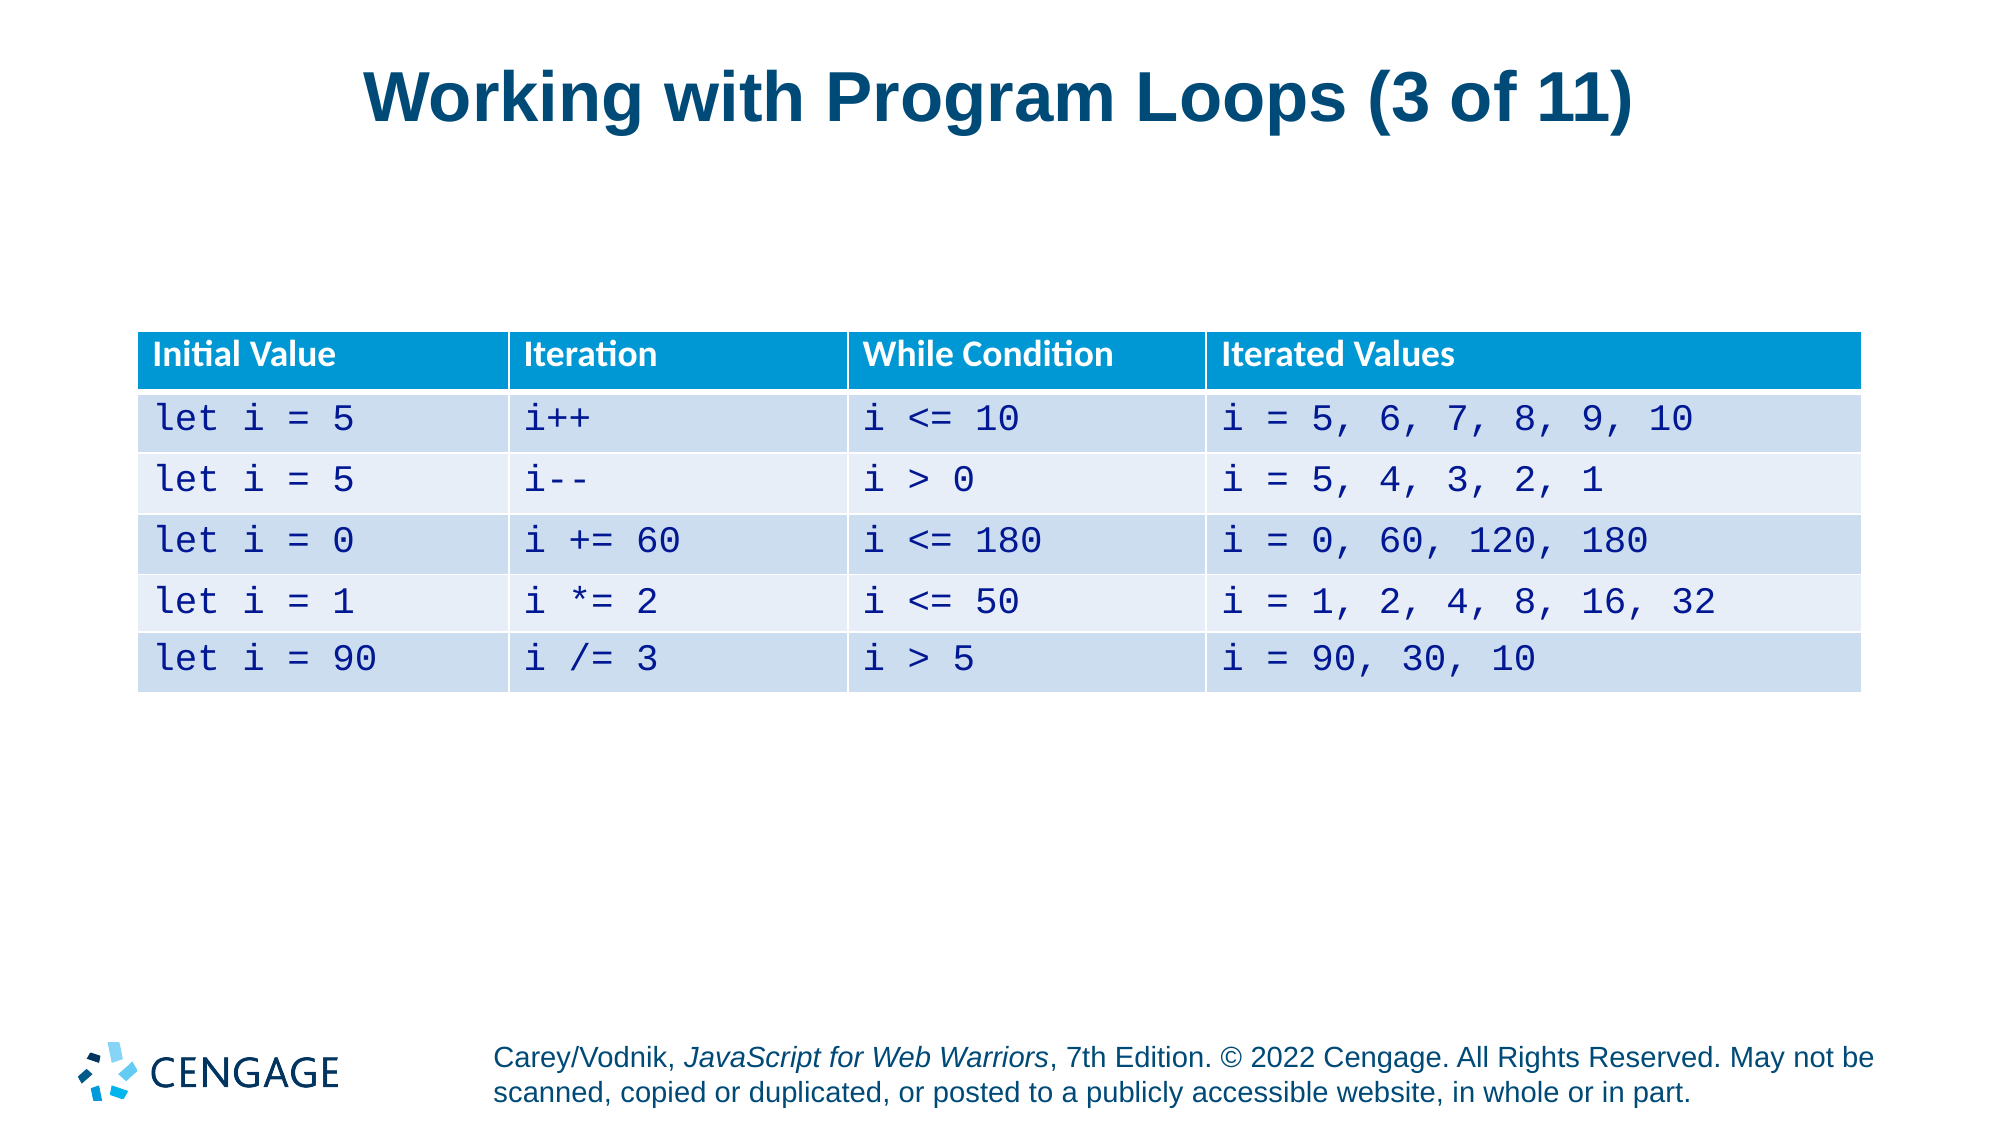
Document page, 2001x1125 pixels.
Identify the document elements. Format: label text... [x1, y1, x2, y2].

table_cell i += 60 [510, 515, 847, 574]
table_cell i++ [510, 395, 847, 452]
table_cell i-- [510, 454, 847, 513]
table_cell i *= 2 [510, 575, 847, 631]
table_cell i > 5 [849, 633, 1205, 692]
table_cell i = 1, 2, 4, 8, 16, 32 [1207, 575, 1861, 631]
table_cell let i = 90 [138, 633, 508, 692]
table_cell i /= 3 [510, 633, 847, 692]
table_cell i <= 10 [849, 395, 1205, 452]
title Working with Program Loops (3 of 11) [137, 59, 1863, 171]
table_cell i > 0 [849, 454, 1205, 513]
table_cell i <= 180 [849, 515, 1205, 574]
table_cell let i = 1 [138, 575, 508, 631]
table_cell i = 5, 4, 3, 2, 1 [1207, 454, 1861, 513]
table_cell i = 5, 6, 7, 8, 9, 10 [1207, 395, 1861, 452]
table_header Iteration [510, 332, 847, 389]
table_cell i <= 50 [849, 575, 1205, 631]
picture [78, 1042, 338, 1101]
table_cell let i = 5 [138, 454, 508, 513]
table_header While Condition [849, 332, 1205, 389]
table_header Iterated Values [1207, 332, 1861, 389]
table_cell i = 90, 30, 10 [1207, 633, 1861, 692]
table_cell let i = 5 [138, 395, 508, 452]
table_cell let i = 0 [138, 515, 508, 574]
table_cell i = 0, 60, 120, 180 [1207, 515, 1861, 574]
table_header Initial Value [138, 332, 508, 389]
